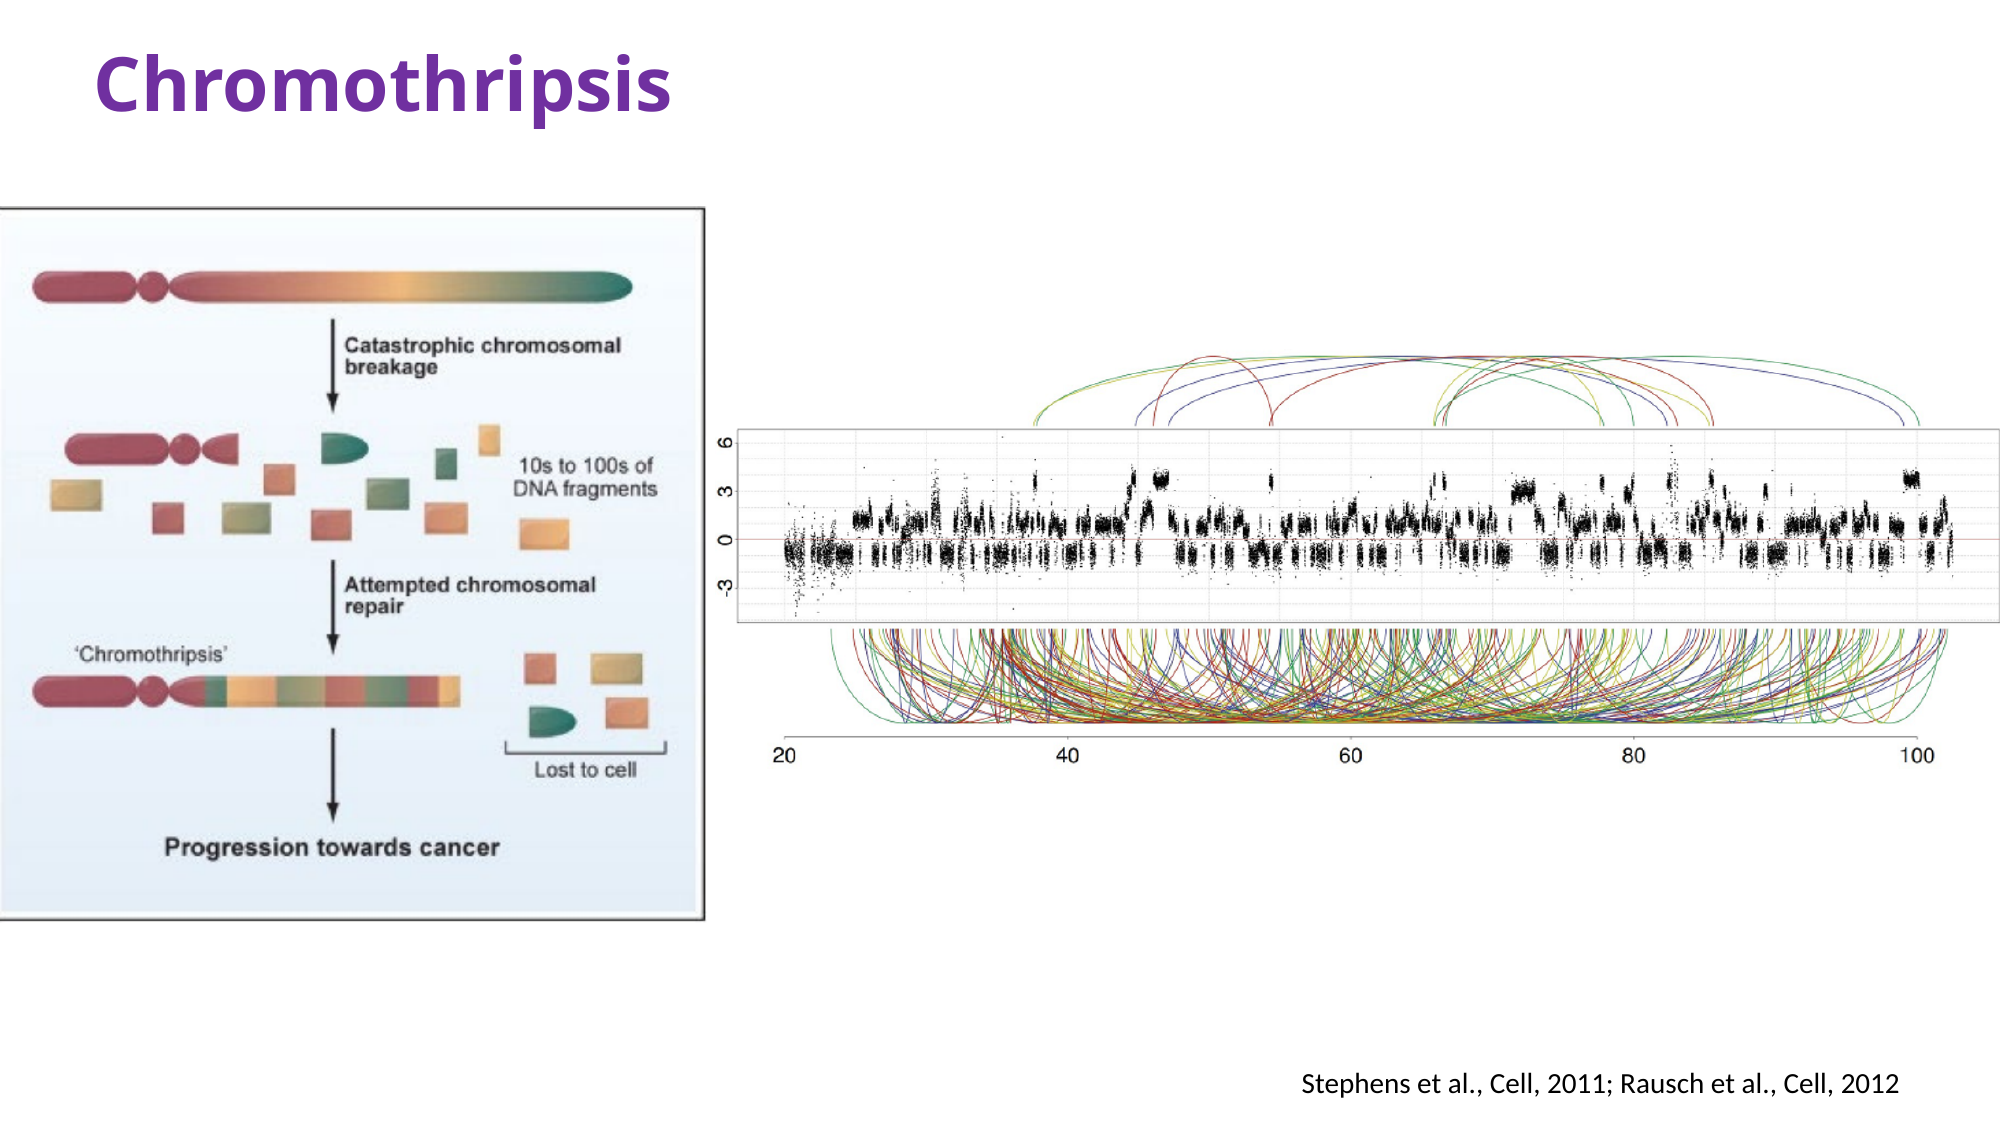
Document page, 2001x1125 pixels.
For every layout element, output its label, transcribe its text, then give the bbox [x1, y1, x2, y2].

picture [0, 177, 2000, 947]
title Chromothripsis [78, 29, 1922, 145]
text_box Stephens et al., Cell, 2011; Rausch et al., Cell, 2012 [298, 1057, 1922, 1107]
